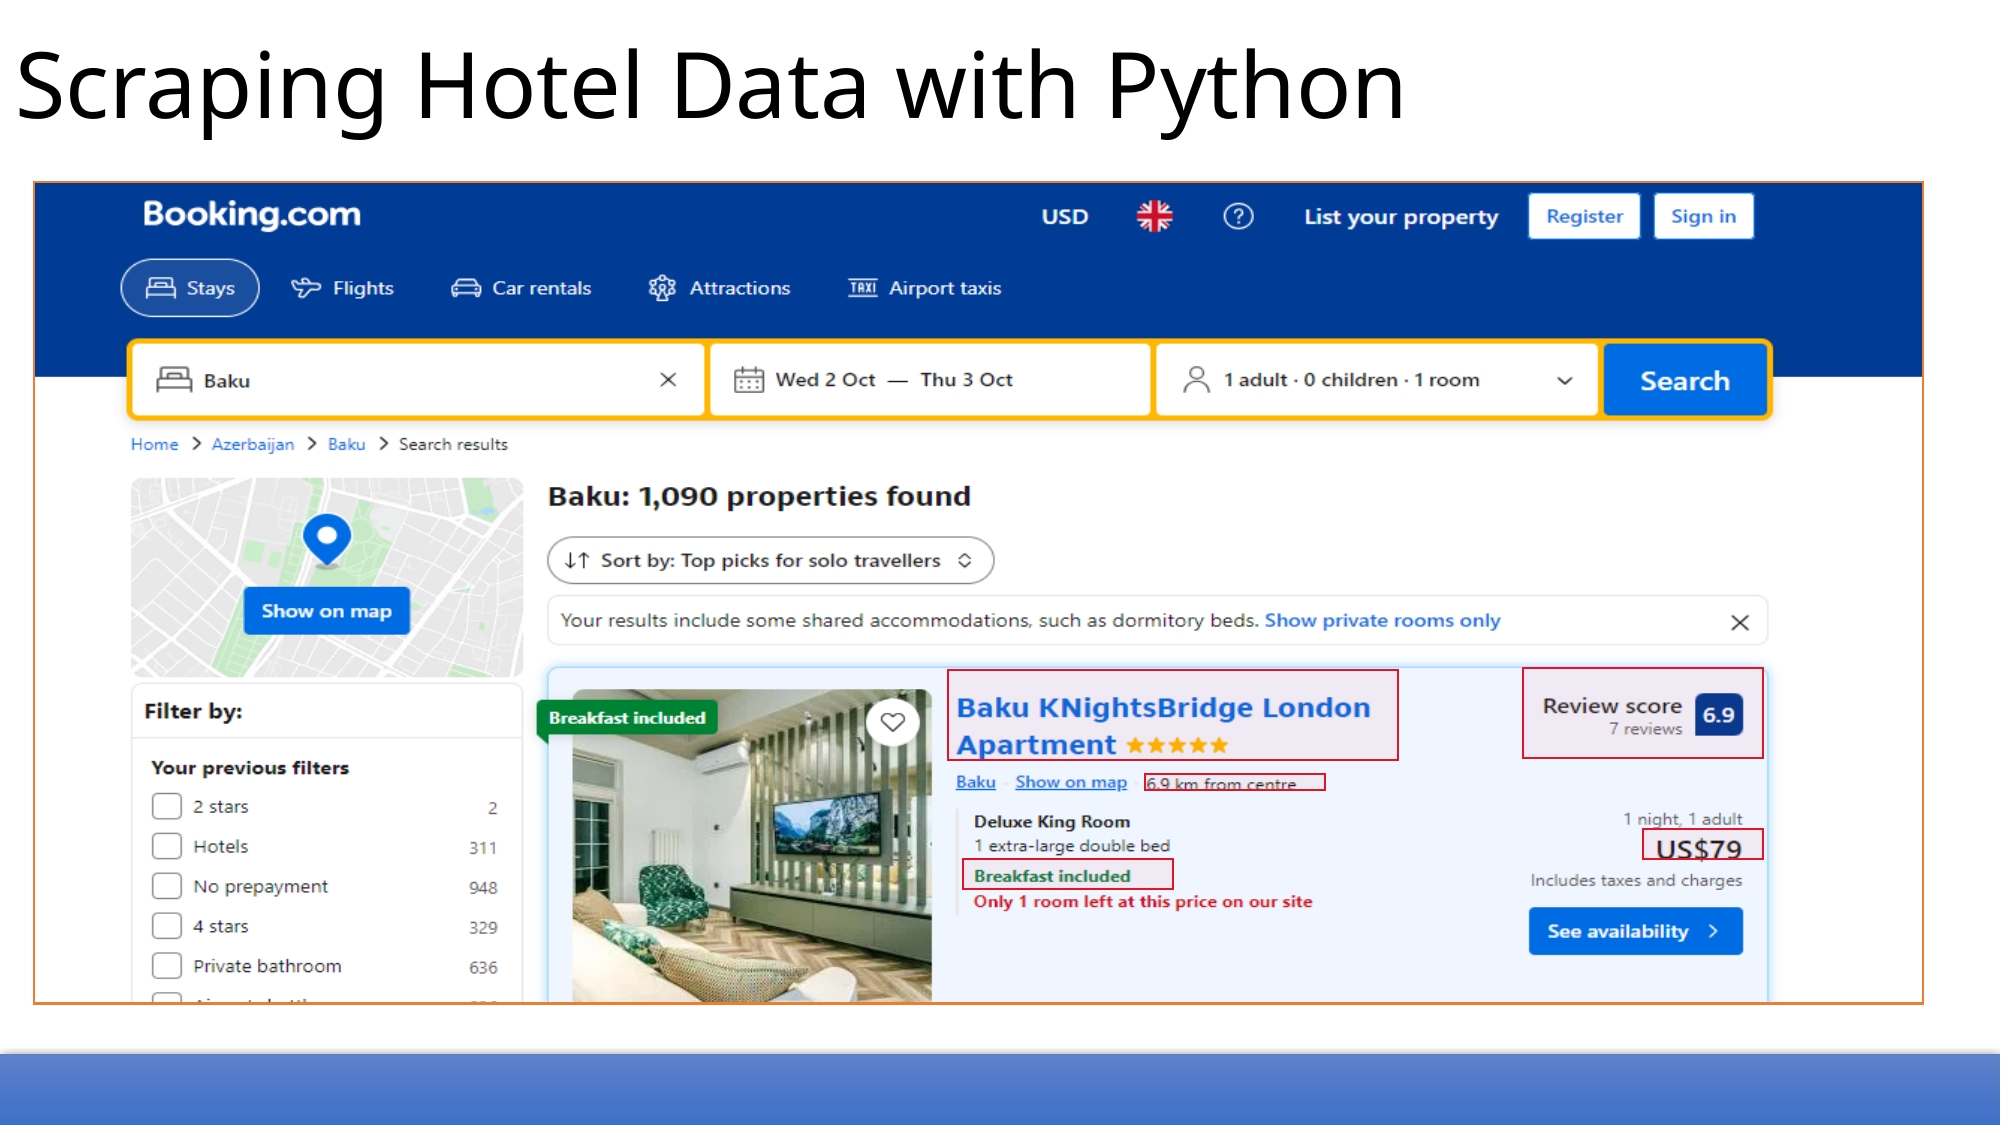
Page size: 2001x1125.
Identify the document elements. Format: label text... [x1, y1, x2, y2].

text_box [0, 1054, 2000, 1125]
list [34, 183, 1923, 1003]
title Scraping Hotel Data with Python [0, 24, 2000, 154]
